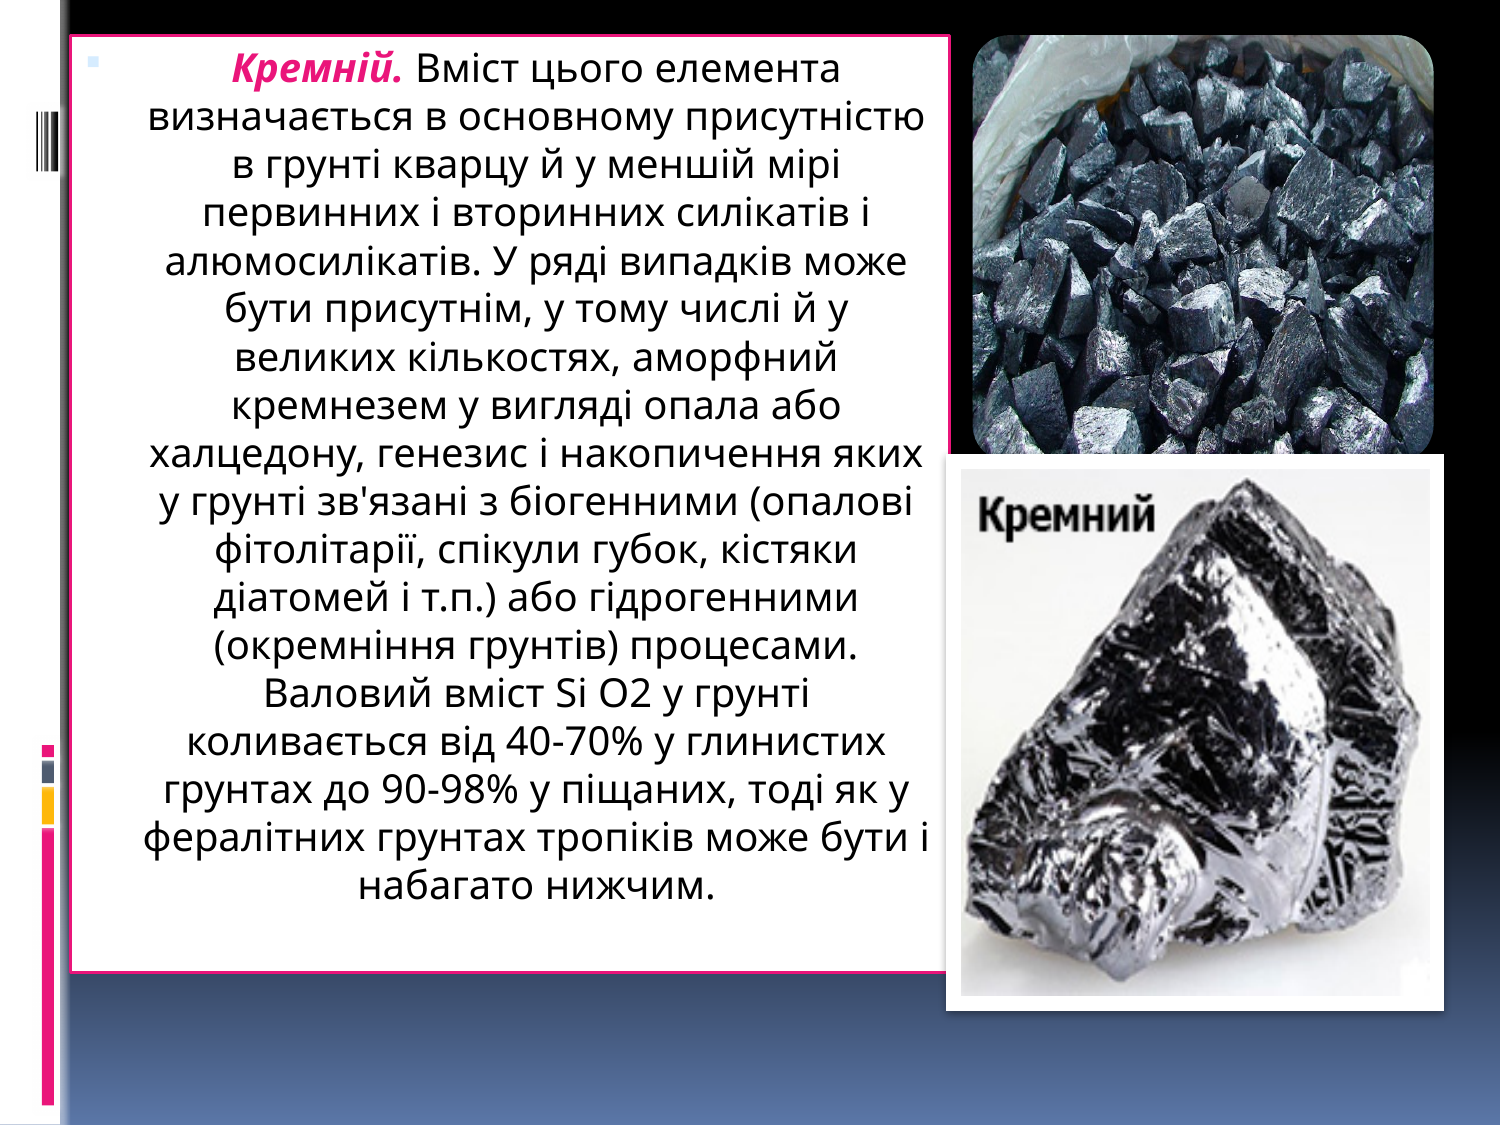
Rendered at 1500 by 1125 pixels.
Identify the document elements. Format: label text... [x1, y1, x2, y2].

picture [960, 468, 1431, 997]
list Кремній. Вміст цього елемента визначається в основному присутністю в грунті кварцу й у меншій мірі первинних і вторинних силікатів і алюмосилікатів. У ряді випадків може бути присутнім, у тому числі й у великих кількостях, аморфний кремнезем у вигляді опала або халцедону, генезис і накопичення яких у грунті зв'язані з біогенними (опалові фітолітарії, спікули губок, кістяки діатомей і т.п.) або гідрогенними (окремніння грунтів) процесами. Валовий вміст Si О2 у грунті коливається від 40-70% у глинистих грунтах до 90-98% у піщаних, тоді як у фералітних грунтах тропіків може бути і набагато нижчим. [69, 34, 951, 974]
picture [972, 34, 1434, 460]
